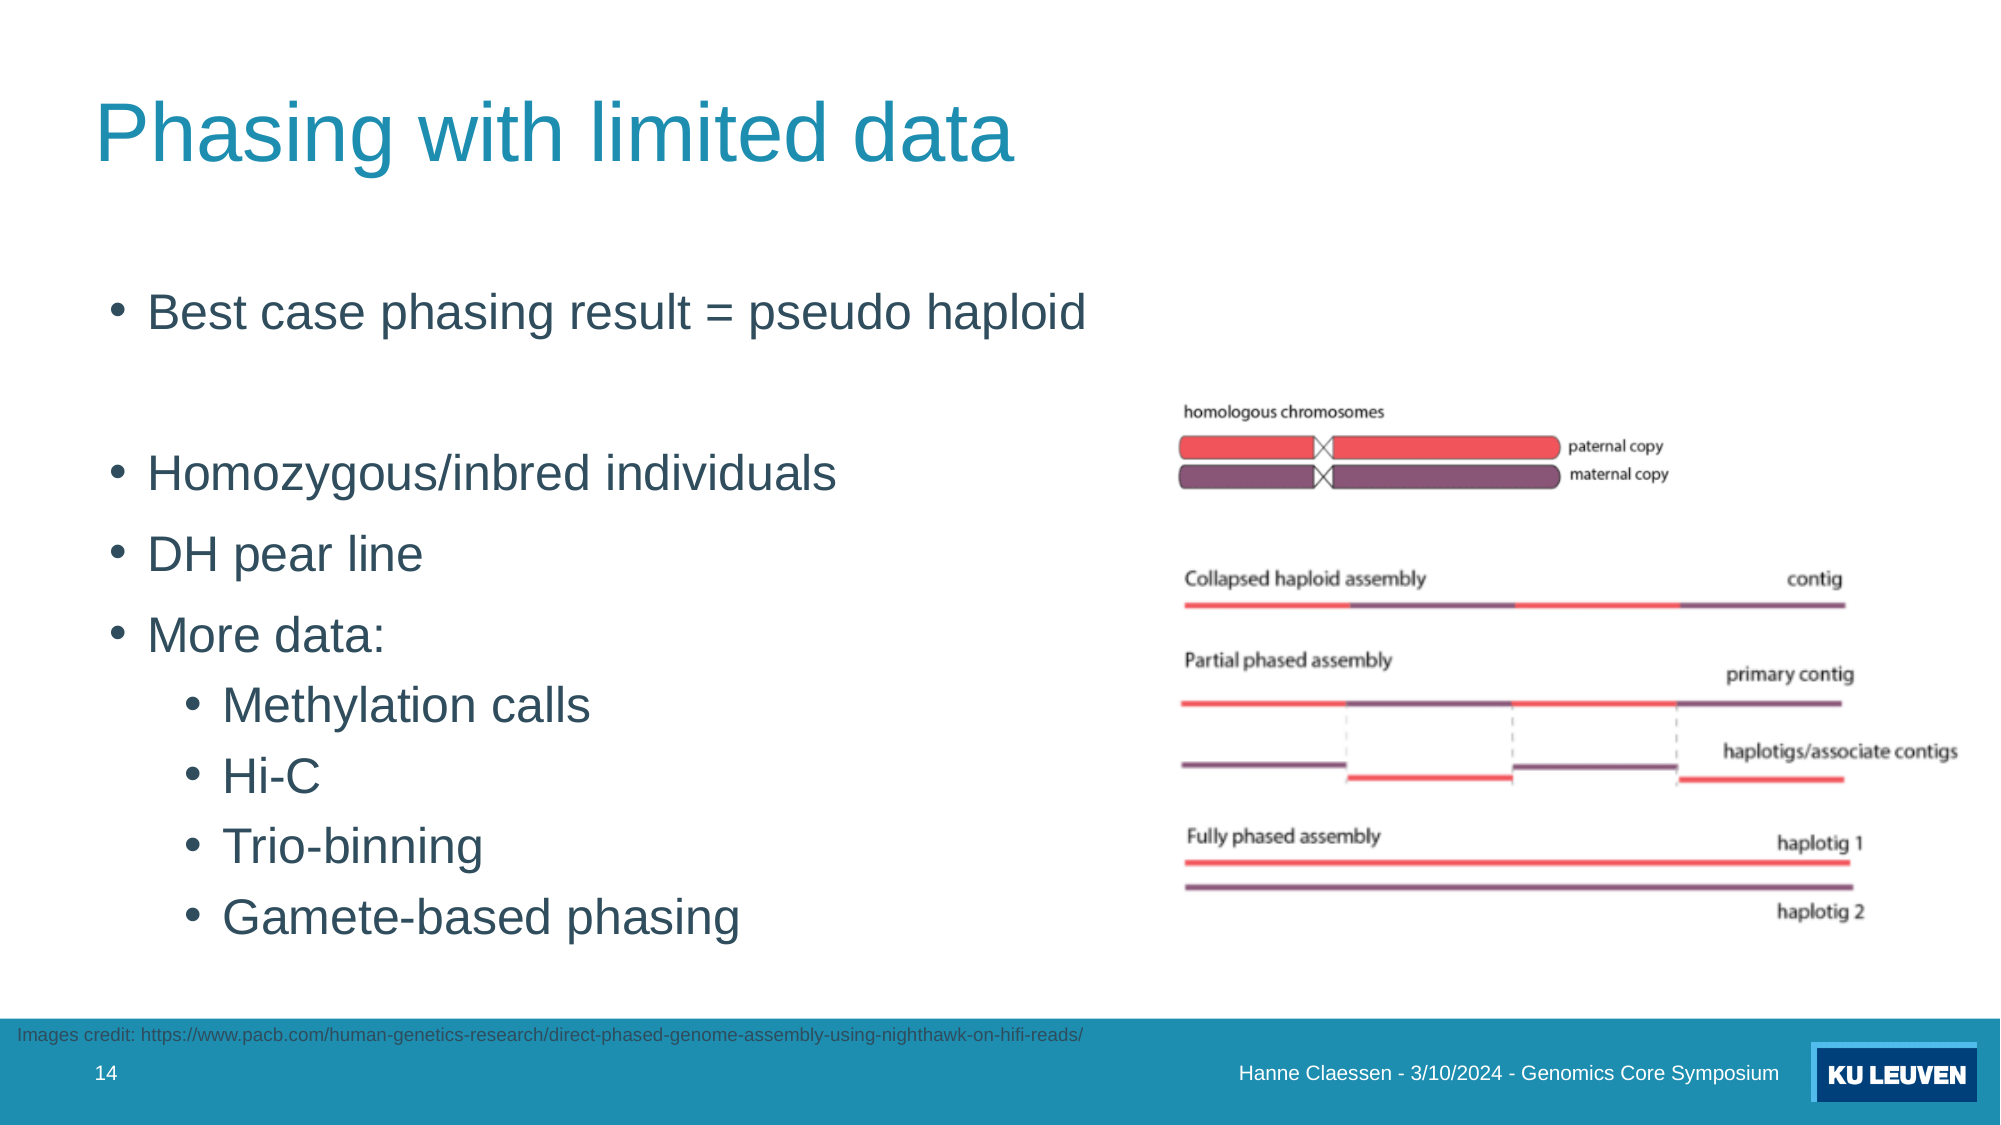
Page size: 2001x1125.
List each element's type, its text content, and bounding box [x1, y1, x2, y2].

footer Hanne Claessen - 3/10/2024 - Genomics Core Symposium [989, 1018, 1809, 1125]
slide_number 14 [94, 1053, 201, 1125]
picture [1171, 546, 1979, 951]
list Best case phasing result = pseudo haploid Homozygous/inbred individuals DH pear line More data: Methylation calls Hi-C Trio-binning Gamete-based phasing [94, 271, 1906, 1004]
text_box Images credit: https://www.pacb.com/human-genetics-research/direct-phased-genome-assembly-using-nighthawk-on-hifi-reads/ [2, 1014, 1098, 1053]
picture [1811, 1042, 1977, 1102]
picture [1171, 400, 1679, 499]
title Phasing with limited data [94, 33, 1906, 223]
